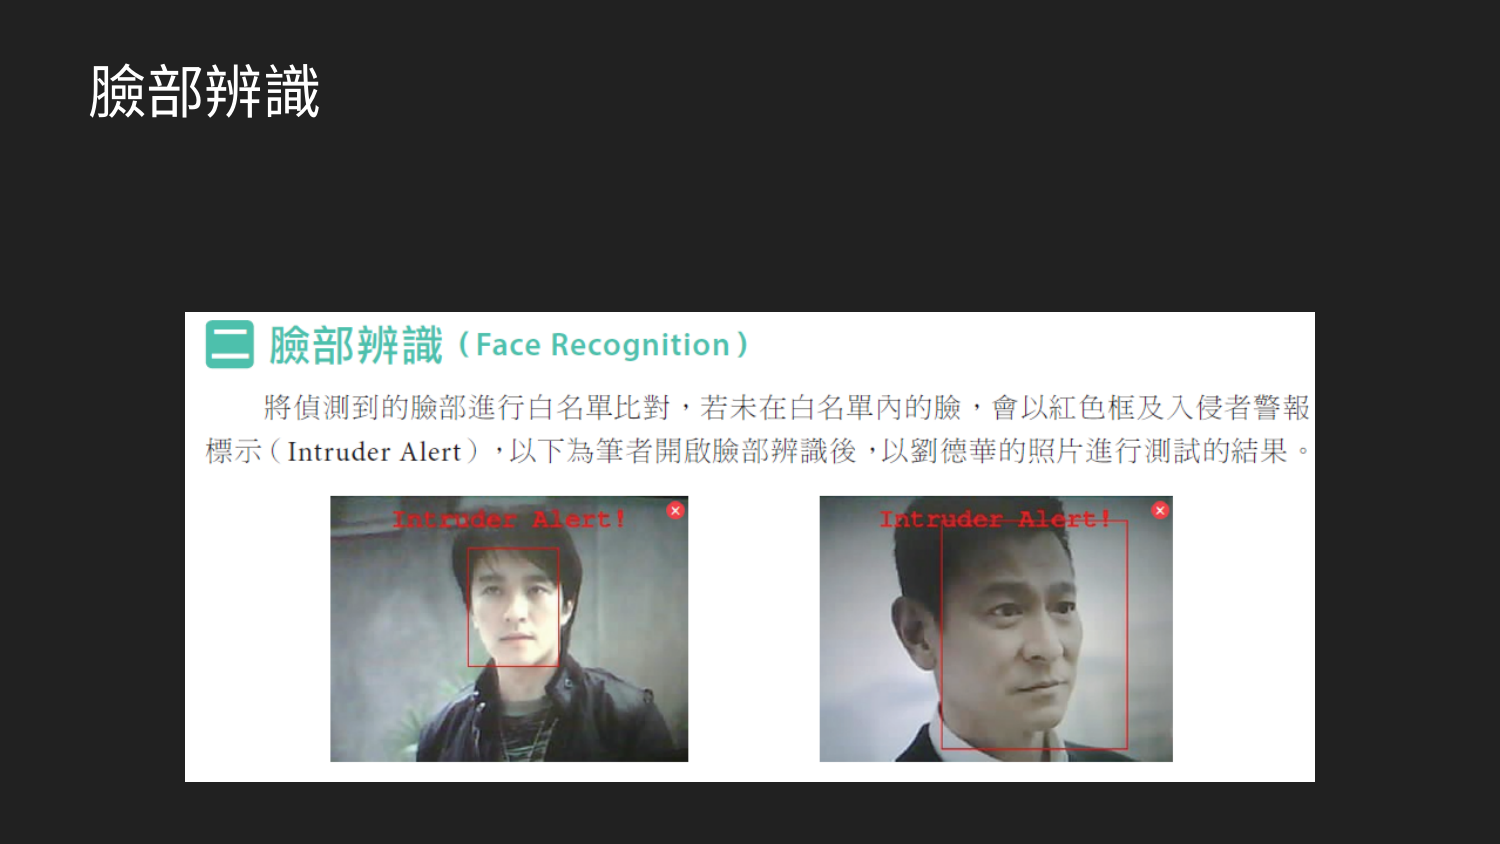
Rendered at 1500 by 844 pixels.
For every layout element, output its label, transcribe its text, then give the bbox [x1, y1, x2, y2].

title 臉部辨識 [77, 33, 1048, 157]
picture [185, 311, 1315, 783]
